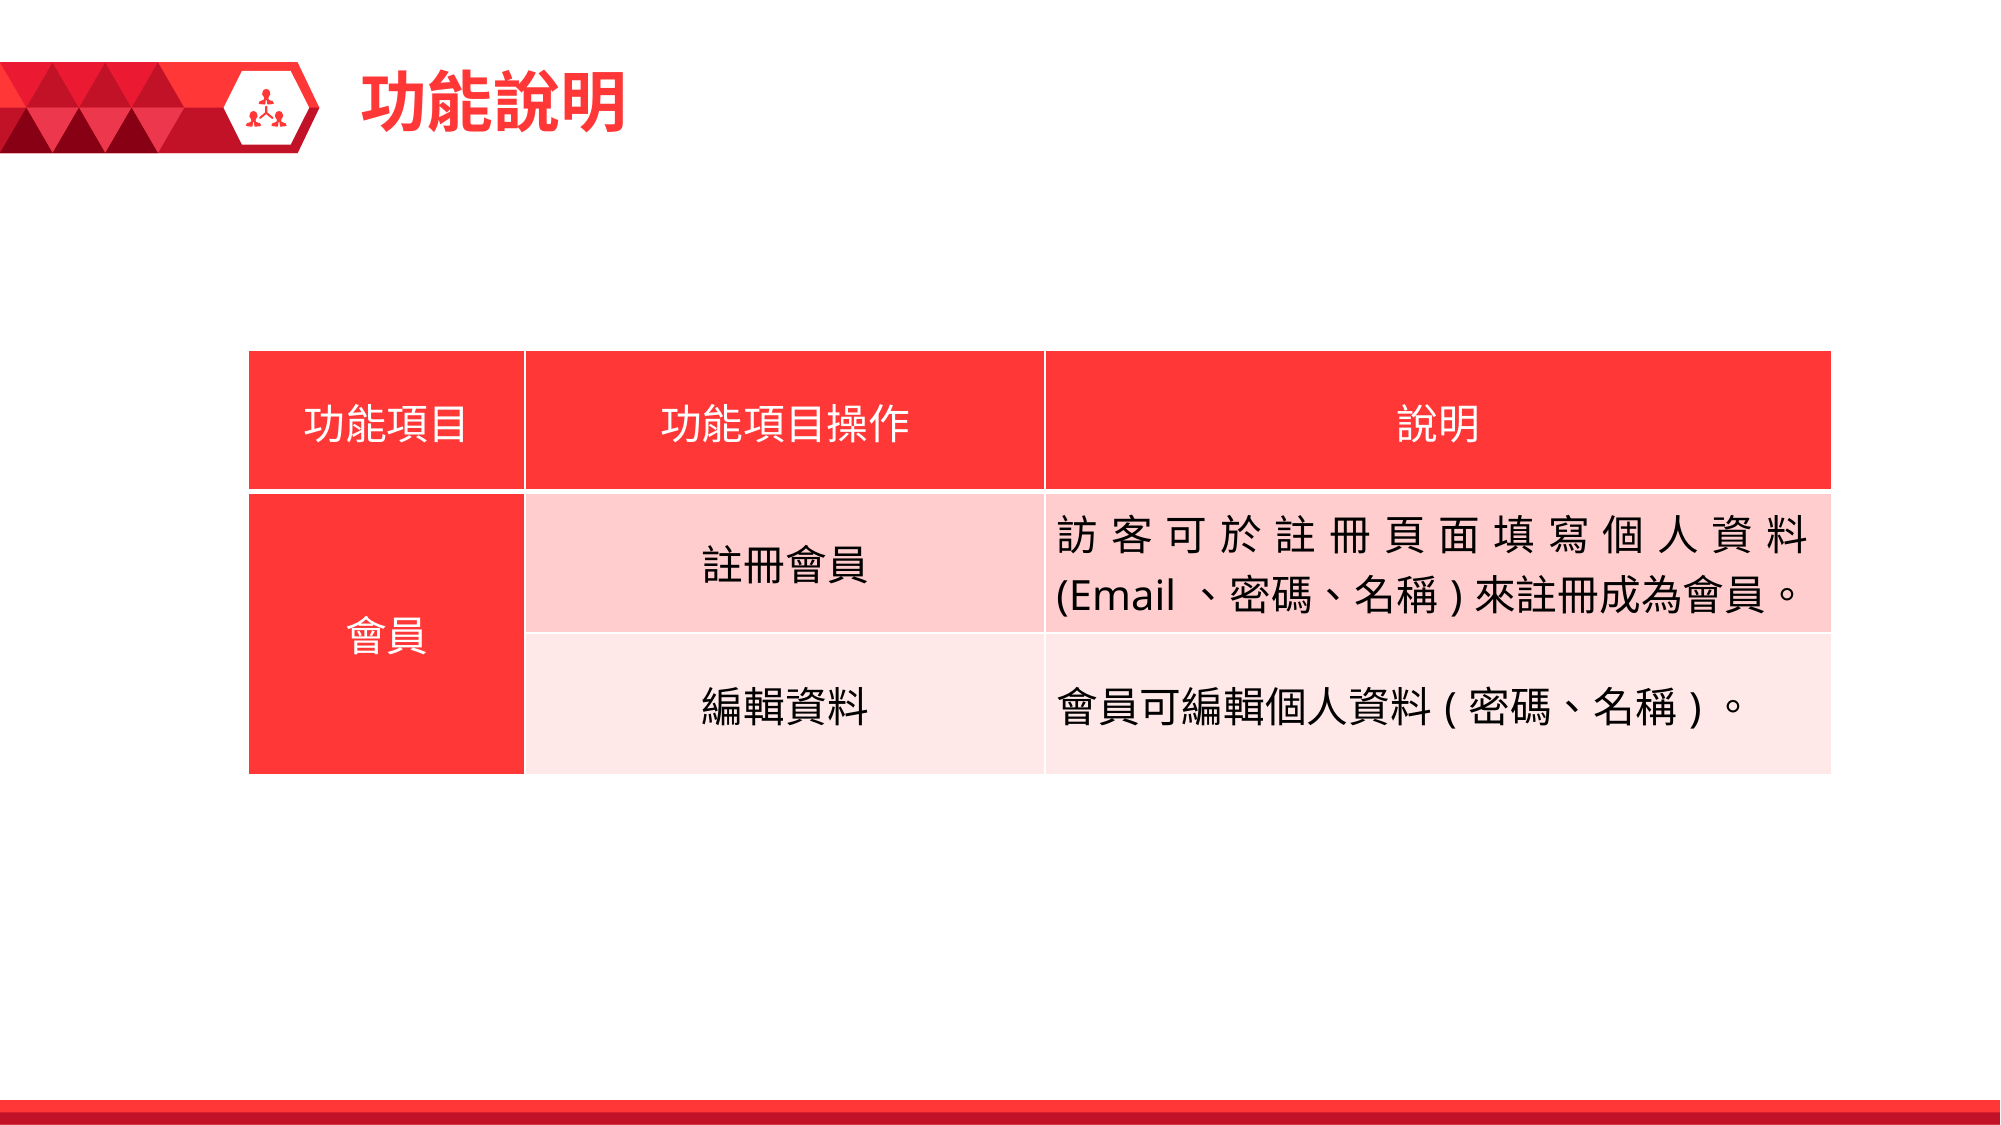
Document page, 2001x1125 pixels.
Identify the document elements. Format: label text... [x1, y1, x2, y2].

table_cell 註冊會員 [526, 494, 1044, 632]
table_cell 會員 [249, 494, 524, 774]
text_box 功能說明 [345, 52, 980, 147]
table_cell 編輯資料 [526, 634, 1044, 774]
table_cell 會員可編輯個人資料(密碼、名稱)。 [1046, 634, 1831, 774]
table_header 說明 [1046, 351, 1831, 489]
table_cell 訪客可於註冊頁面填寫個人資料(Email、密碼、名稱)來註冊成為會員。 [1046, 494, 1831, 632]
table_header 功能項目操作 [526, 351, 1044, 489]
table_header 功能項目 [249, 351, 524, 489]
